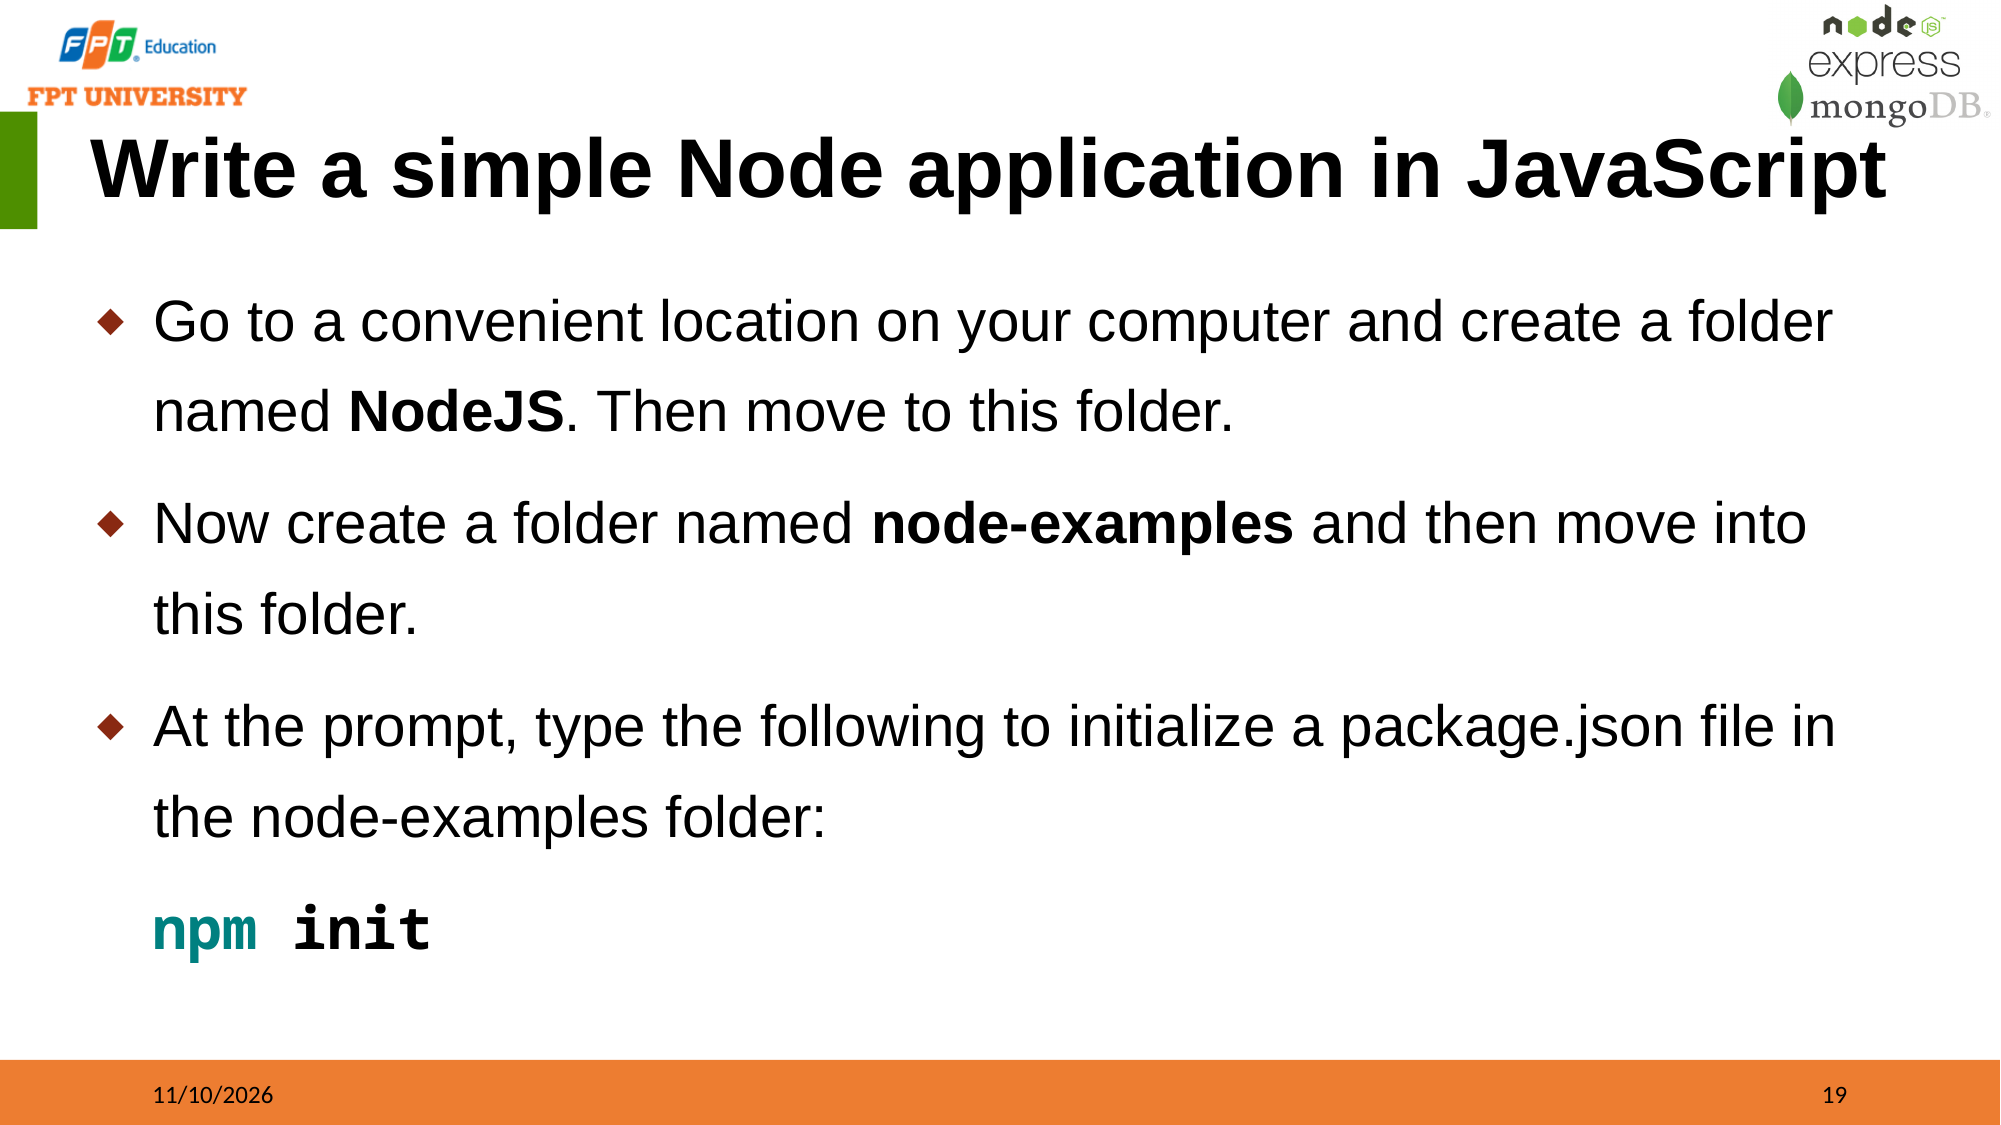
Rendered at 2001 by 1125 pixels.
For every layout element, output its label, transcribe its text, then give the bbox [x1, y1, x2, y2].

list Go to a convenient location on your computer and create a folder named NodeJS. Then move to this folder. Now create a folder named node-examples and then move into this folder. At the prompt, type the following to initialize a package.json file in the node-examples folder: [82, 254, 1916, 1014]
title Write a simple Node application in JavaScript [37, 111, 1978, 230]
picture [1768, 0, 2000, 130]
slide_number 19 [1412, 1063, 1863, 1124]
picture [19, 3, 256, 111]
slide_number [137, 1063, 588, 1124]
text_box npm init [137, 883, 1138, 969]
